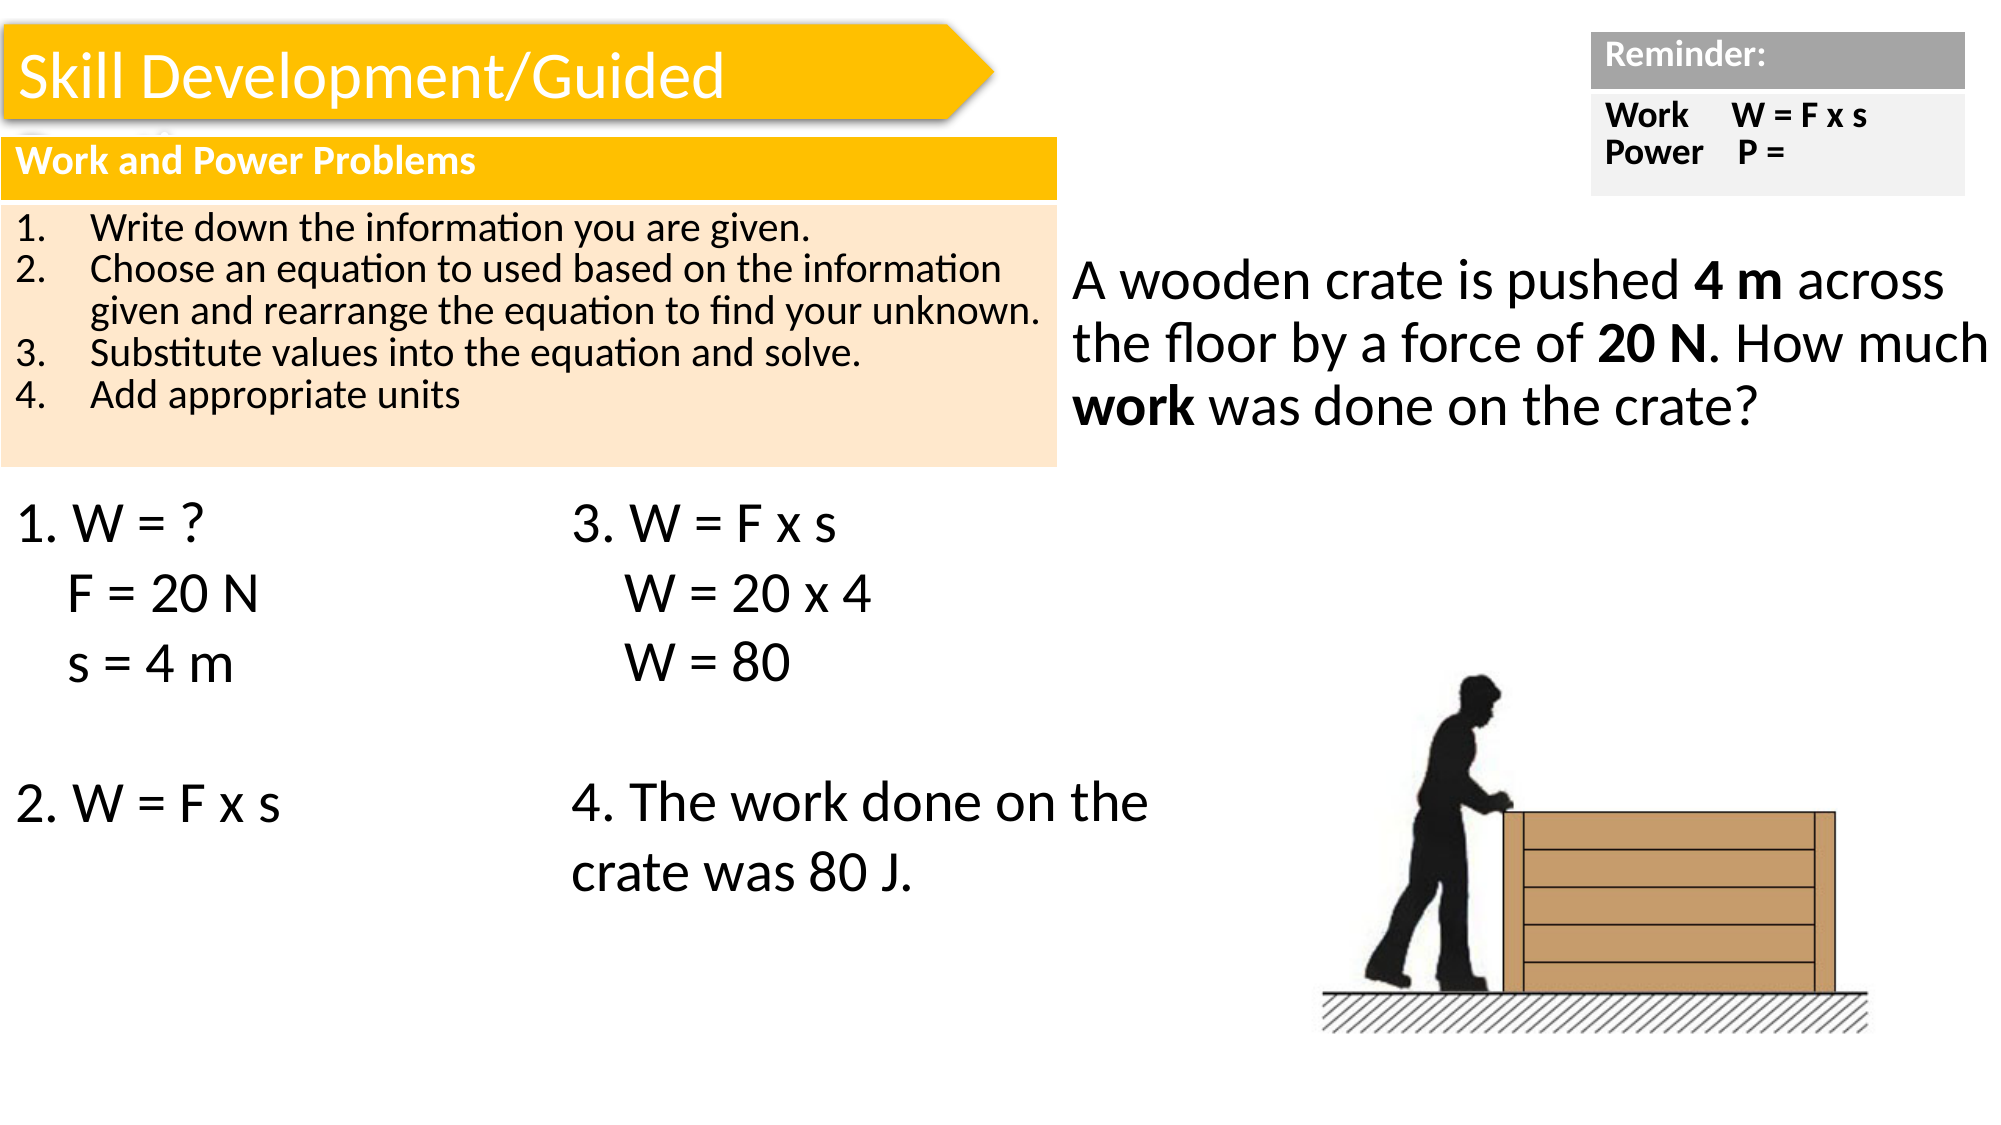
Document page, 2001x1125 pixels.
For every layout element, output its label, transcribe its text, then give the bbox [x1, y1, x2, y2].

table_header Work and Power Problems [1, 137, 1057, 200]
text_box 1. W = ? F = 20 N s = 4 m 2. W = F x s [0, 476, 556, 972]
text_box A wooden crate is pushed 4 m across the floor by a force of 20 N. How much work was done on the crate? [1057, 241, 2000, 568]
table_cell Write down the information you are given. Choose an equation to used based on the information given and rearrange the equation to find your unknown. Substitute values into the equation and solve. Add appropriate units [1, 205, 1057, 467]
picture [1262, 644, 1966, 1067]
text_box 3. W = F x s W = 20 x 4 W = 80 4. The work done on the crate was 80 J. [556, 476, 1209, 1125]
text_box Skill Development/Guided Practice [3, 24, 995, 119]
